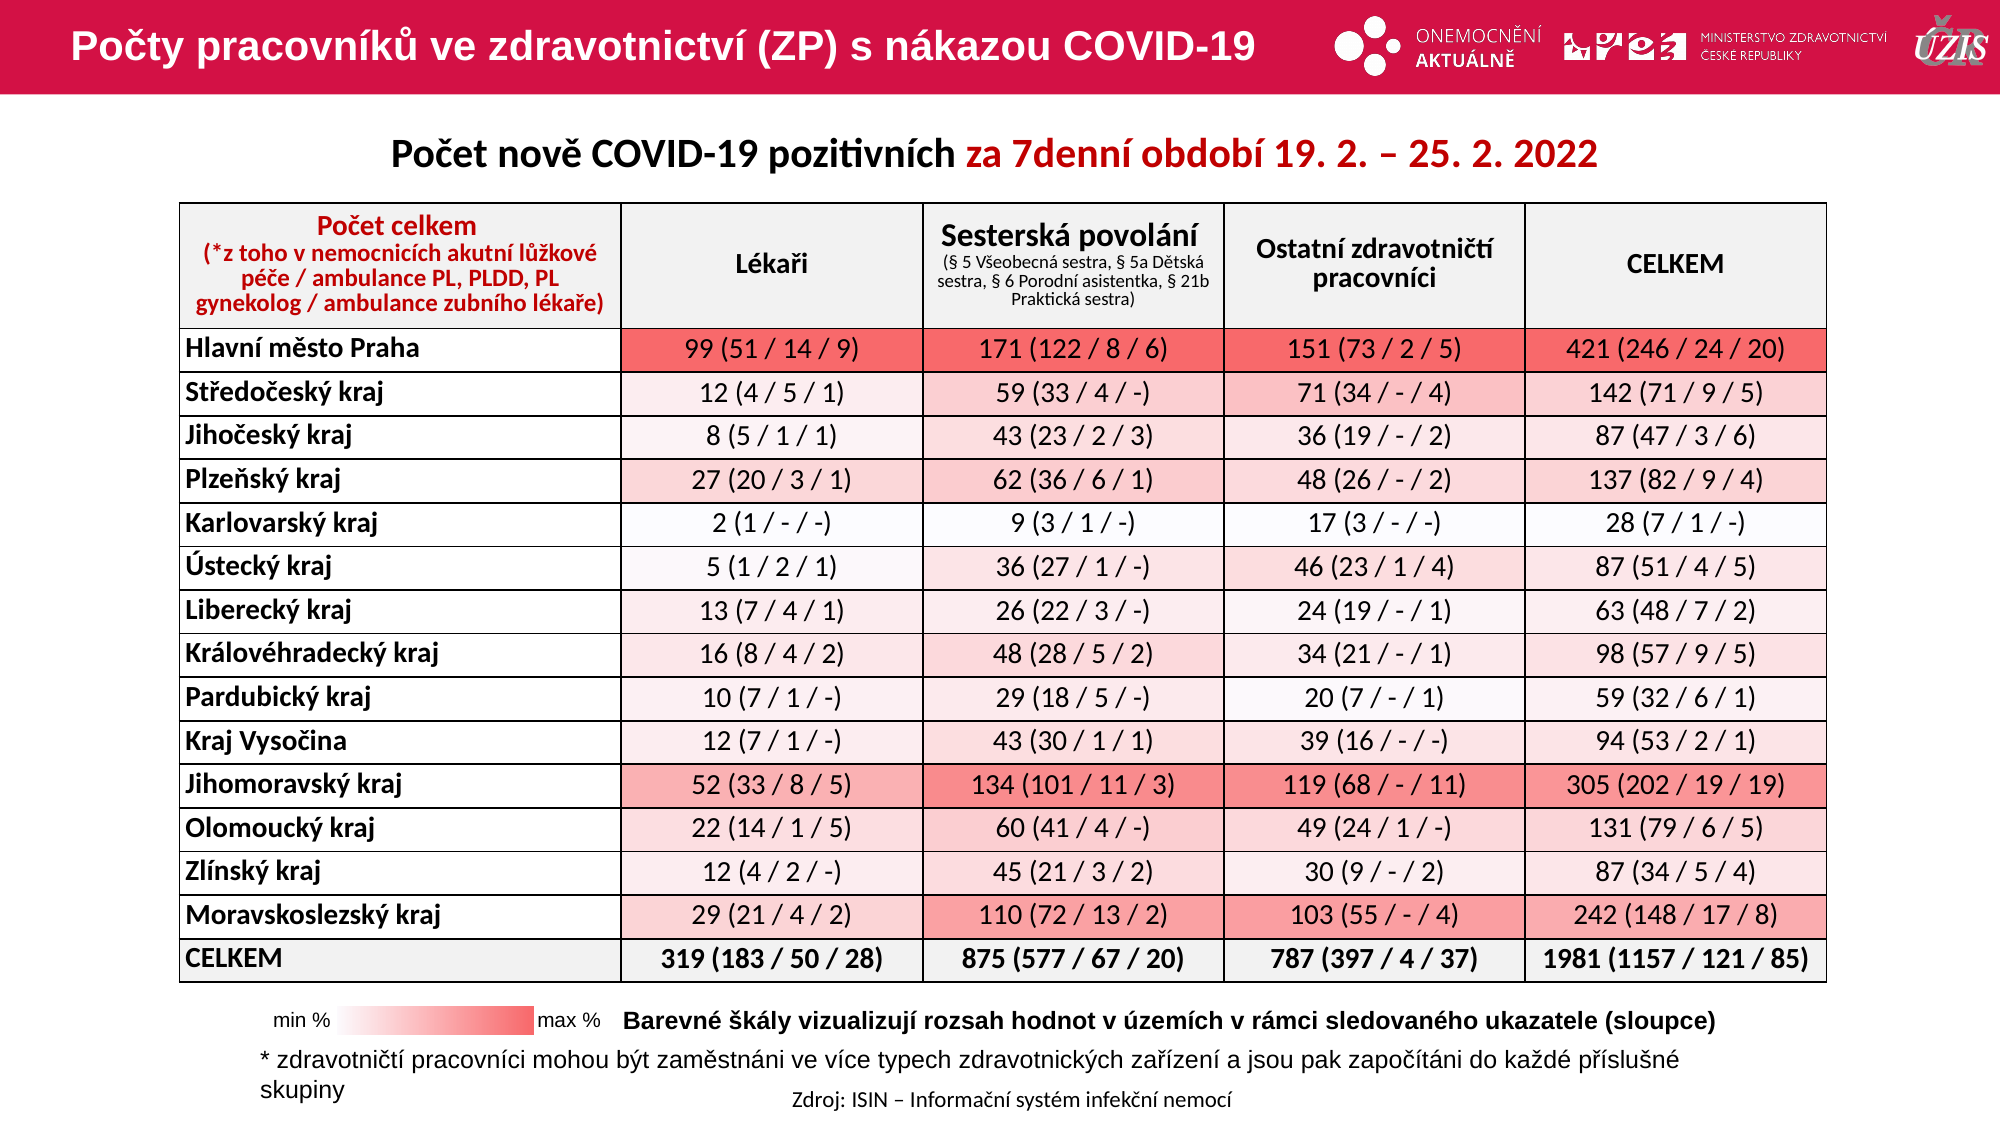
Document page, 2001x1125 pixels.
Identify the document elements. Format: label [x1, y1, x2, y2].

table_cell [180, 329, 620, 371]
table_cell [1526, 329, 1826, 371]
table_cell [180, 940, 620, 981]
table_cell [1526, 417, 1826, 458]
table_cell [180, 417, 620, 458]
table_cell [1526, 852, 1826, 894]
table_cell [1225, 547, 1524, 589]
table_cell [1225, 417, 1524, 458]
table_cell [622, 329, 922, 371]
table_cell [924, 852, 1223, 894]
table_cell [180, 765, 620, 807]
table_cell [1526, 460, 1826, 502]
table_cell [1526, 765, 1826, 807]
picture [1346, 16, 1542, 76]
table_cell [1225, 373, 1524, 415]
table_header [924, 204, 1223, 328]
table_cell [180, 678, 620, 720]
table_cell [924, 329, 1223, 371]
table_cell [1225, 634, 1524, 676]
table_cell [622, 852, 922, 894]
table_cell [1225, 591, 1524, 633]
table_cell [180, 809, 620, 851]
table_cell [180, 722, 620, 763]
text_box [245, 997, 1785, 1120]
table_cell [180, 852, 620, 894]
table_cell [1526, 504, 1826, 546]
table_cell [1526, 809, 1826, 851]
table_cell [622, 460, 922, 502]
table_cell [622, 417, 922, 458]
table_header [1526, 204, 1826, 328]
table_cell [1225, 504, 1524, 546]
table_cell [180, 896, 620, 938]
table_cell [1225, 678, 1524, 720]
table_cell [180, 634, 620, 676]
table_cell [1526, 634, 1826, 676]
table_cell [1225, 460, 1524, 502]
table_cell [1225, 940, 1524, 981]
picture [1563, 31, 1888, 60]
table_cell [1526, 940, 1826, 981]
table_cell [1225, 809, 1524, 851]
table_cell [924, 678, 1223, 720]
table_cell [622, 634, 922, 676]
text_box [100, 118, 1900, 184]
table_cell [1225, 765, 1524, 807]
table_cell [1225, 852, 1524, 894]
table_cell [622, 765, 922, 807]
table_cell [924, 504, 1223, 546]
table_cell [924, 809, 1223, 851]
table_cell [924, 722, 1223, 763]
table_cell [622, 678, 922, 720]
table_cell [180, 547, 620, 589]
table_cell [924, 373, 1223, 415]
table_cell [924, 634, 1223, 676]
table_cell [924, 940, 1223, 981]
table_cell [1526, 678, 1826, 720]
table_cell [924, 896, 1223, 938]
table_cell [622, 591, 922, 633]
table_header [622, 204, 922, 328]
table_cell [1526, 896, 1826, 938]
table_cell [1526, 547, 1826, 589]
table_cell [180, 460, 620, 502]
table_cell [924, 417, 1223, 458]
table_cell [1225, 896, 1524, 938]
title [55, 0, 1346, 95]
table_cell [622, 722, 922, 763]
picture [1915, 15, 1989, 66]
table_cell [1526, 722, 1826, 763]
table_cell [924, 591, 1223, 633]
table_cell [622, 504, 922, 546]
table_cell [1526, 591, 1826, 633]
table_cell [180, 373, 620, 415]
table_cell [180, 591, 620, 633]
table_cell [1225, 722, 1524, 763]
table_cell [622, 809, 922, 851]
table_cell [1225, 329, 1524, 371]
table_header [1225, 204, 1524, 328]
table_cell [622, 896, 922, 938]
table_cell [924, 765, 1223, 807]
table_cell [924, 460, 1223, 502]
table_cell [622, 373, 922, 415]
table_header [180, 204, 620, 328]
table_cell [622, 940, 922, 981]
table_cell [924, 547, 1223, 589]
table_cell [622, 547, 922, 589]
table_cell [1526, 373, 1826, 415]
table_cell [180, 504, 620, 546]
